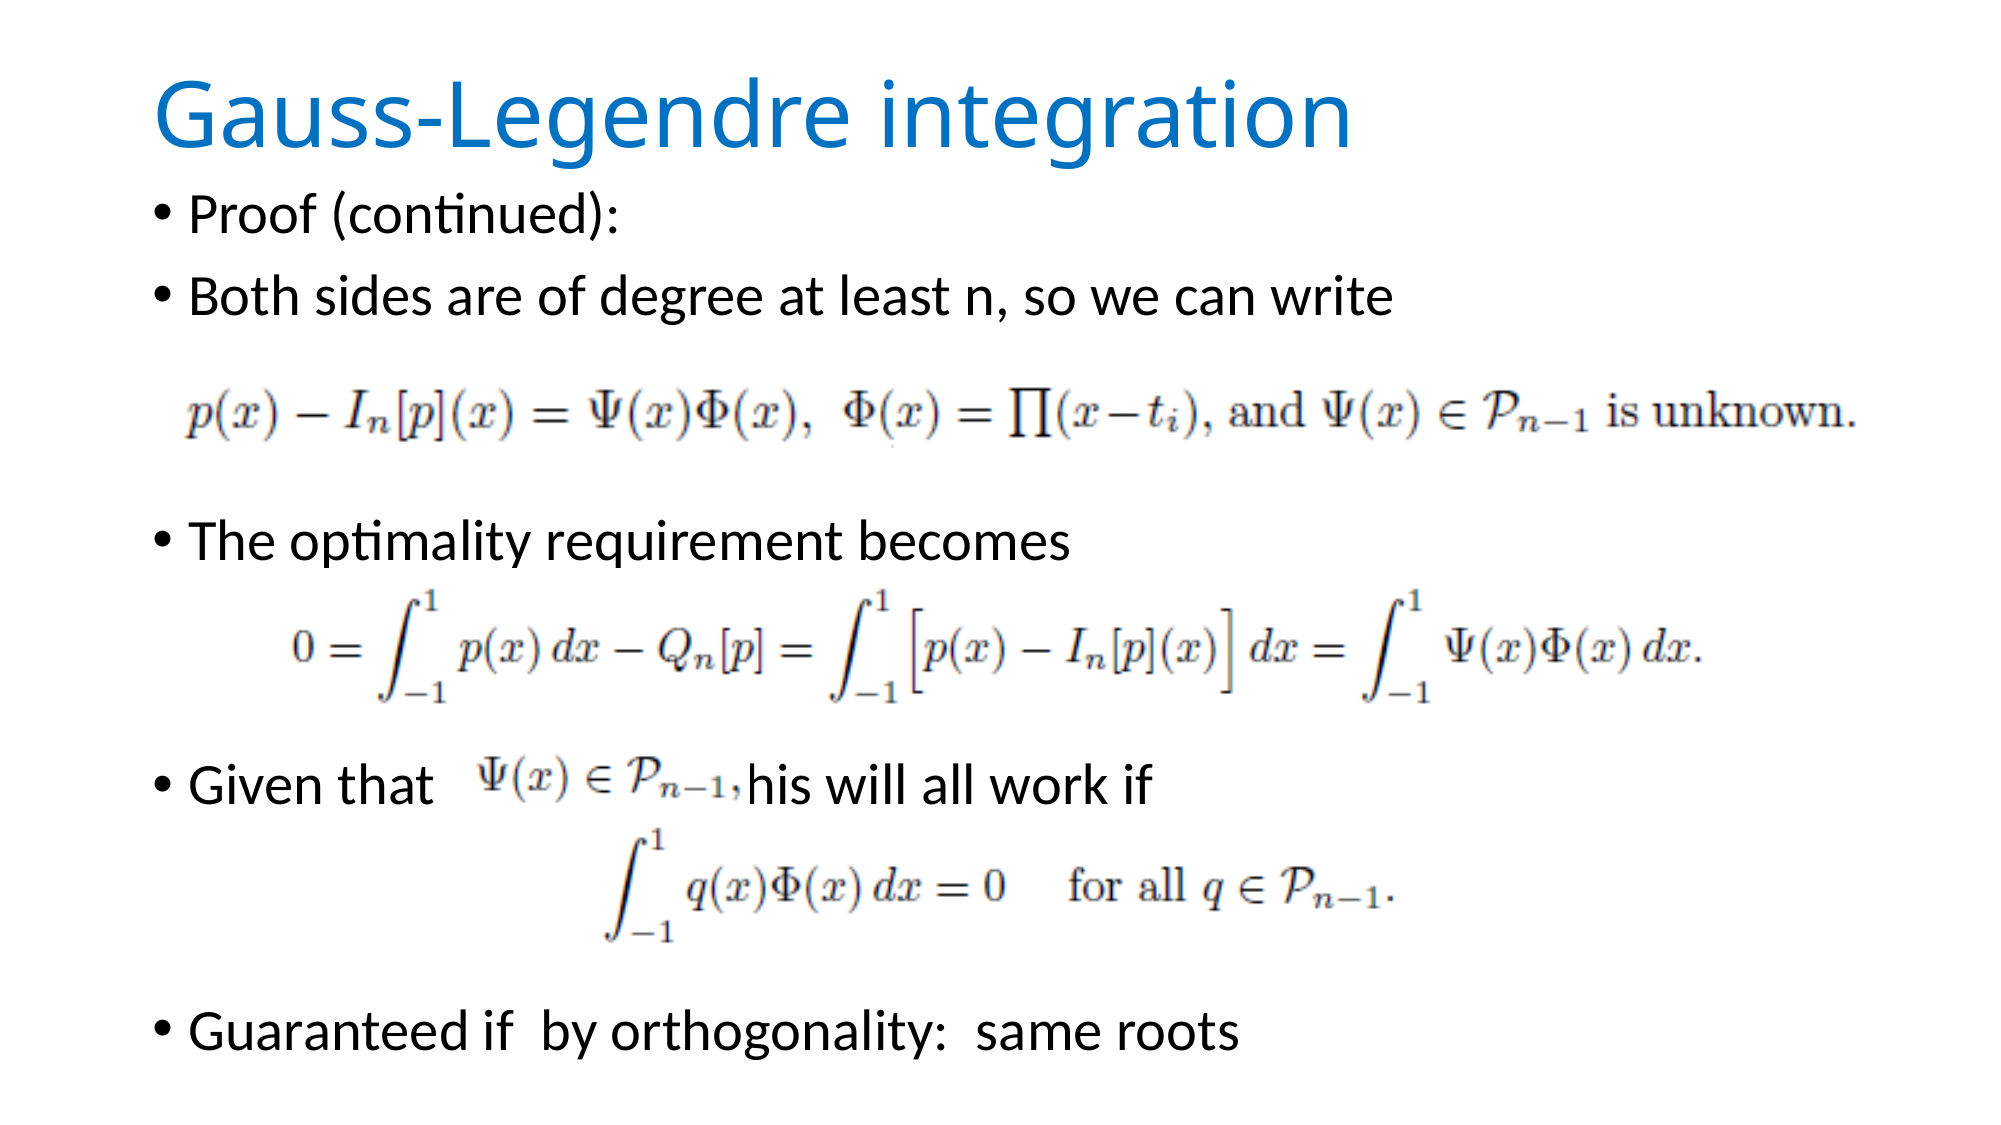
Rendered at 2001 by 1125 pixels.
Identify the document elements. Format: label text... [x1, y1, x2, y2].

picture [473, 743, 1403, 965]
title Gauss-Legendre integration [137, 59, 1863, 176]
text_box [168, 353, 1866, 469]
picture [283, 568, 1717, 728]
